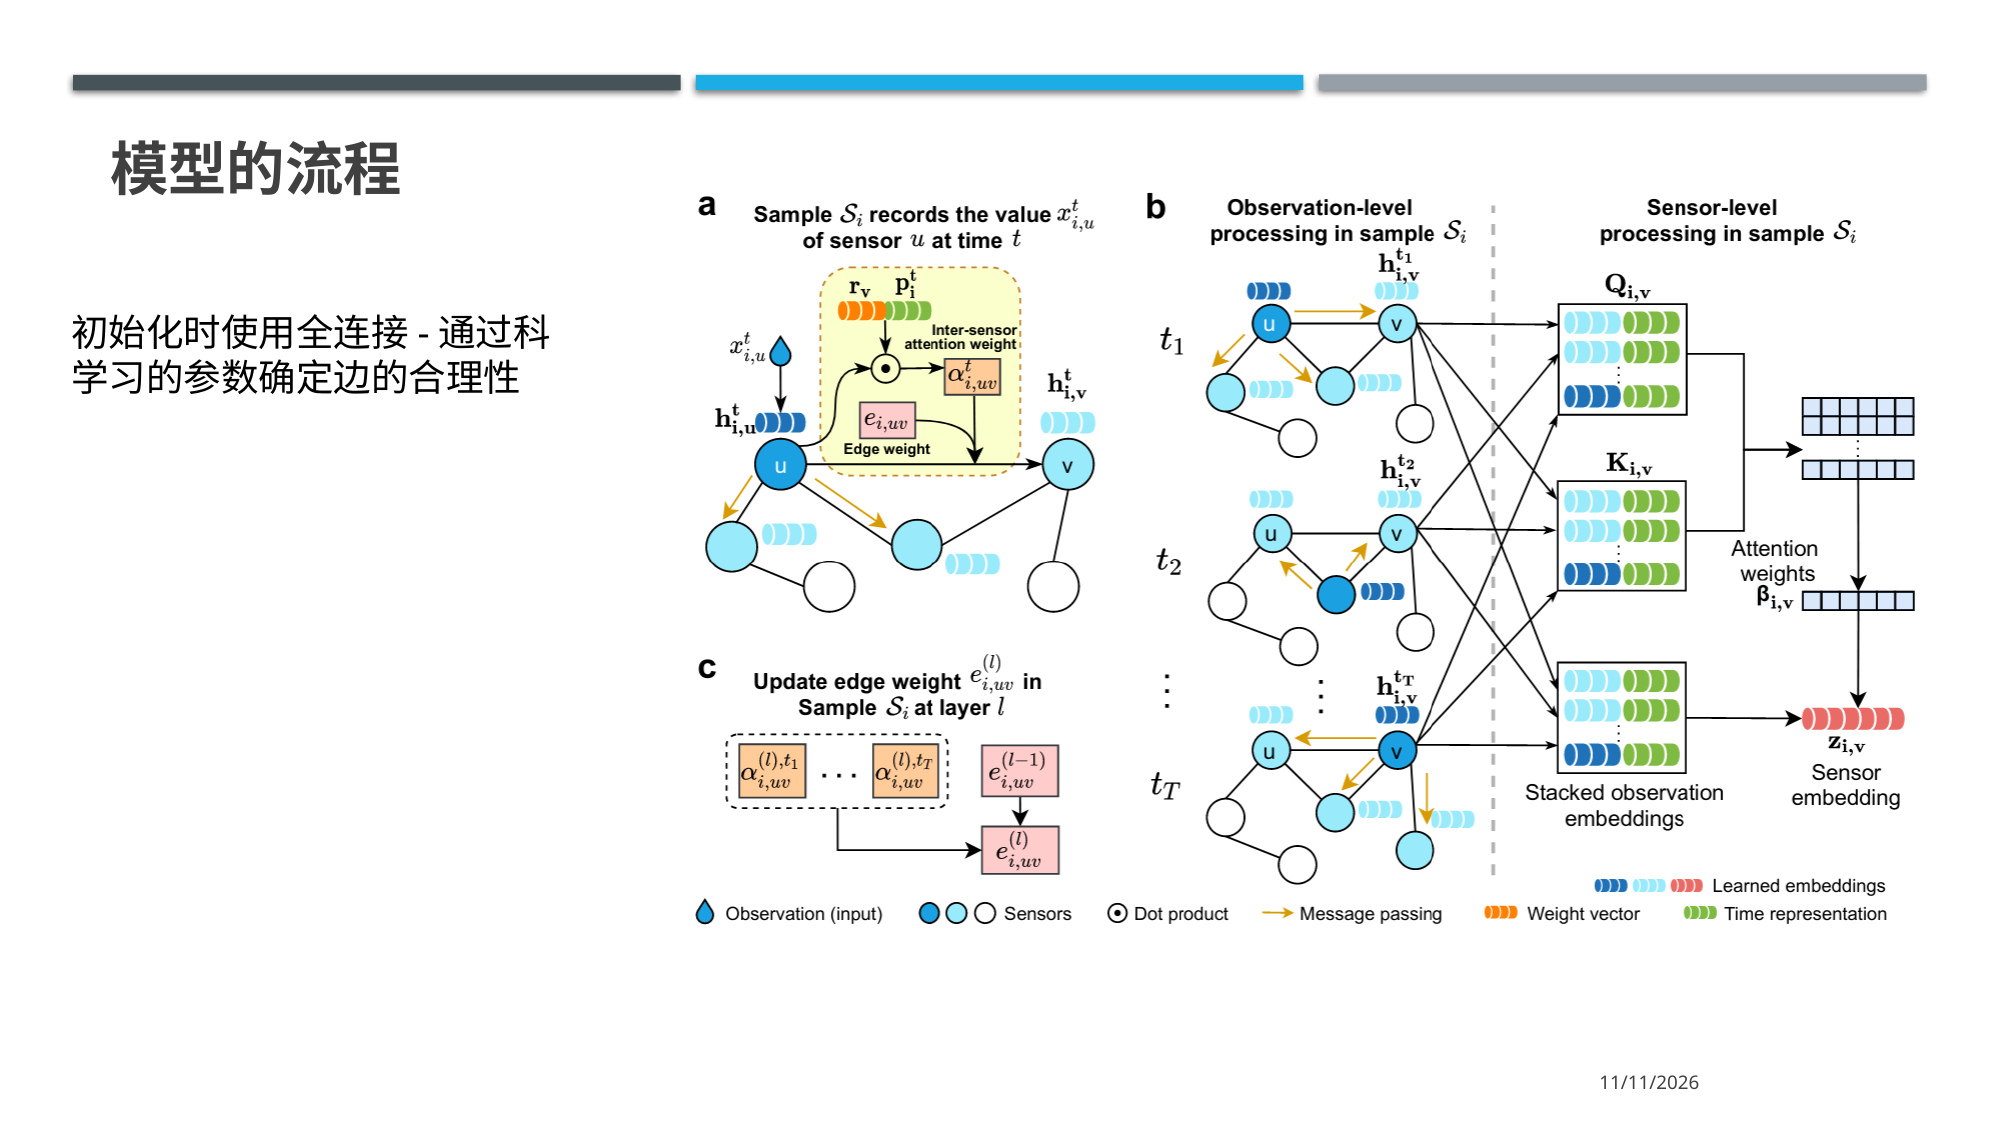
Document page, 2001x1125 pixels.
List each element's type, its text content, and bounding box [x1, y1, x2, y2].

text_box 初始化时使用全连接-通过科学习的参数确定边的合理性 [56, 301, 582, 407]
picture [681, 188, 1933, 937]
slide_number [1247, 1053, 1715, 1114]
title 模型的流程 [95, 115, 1905, 210]
